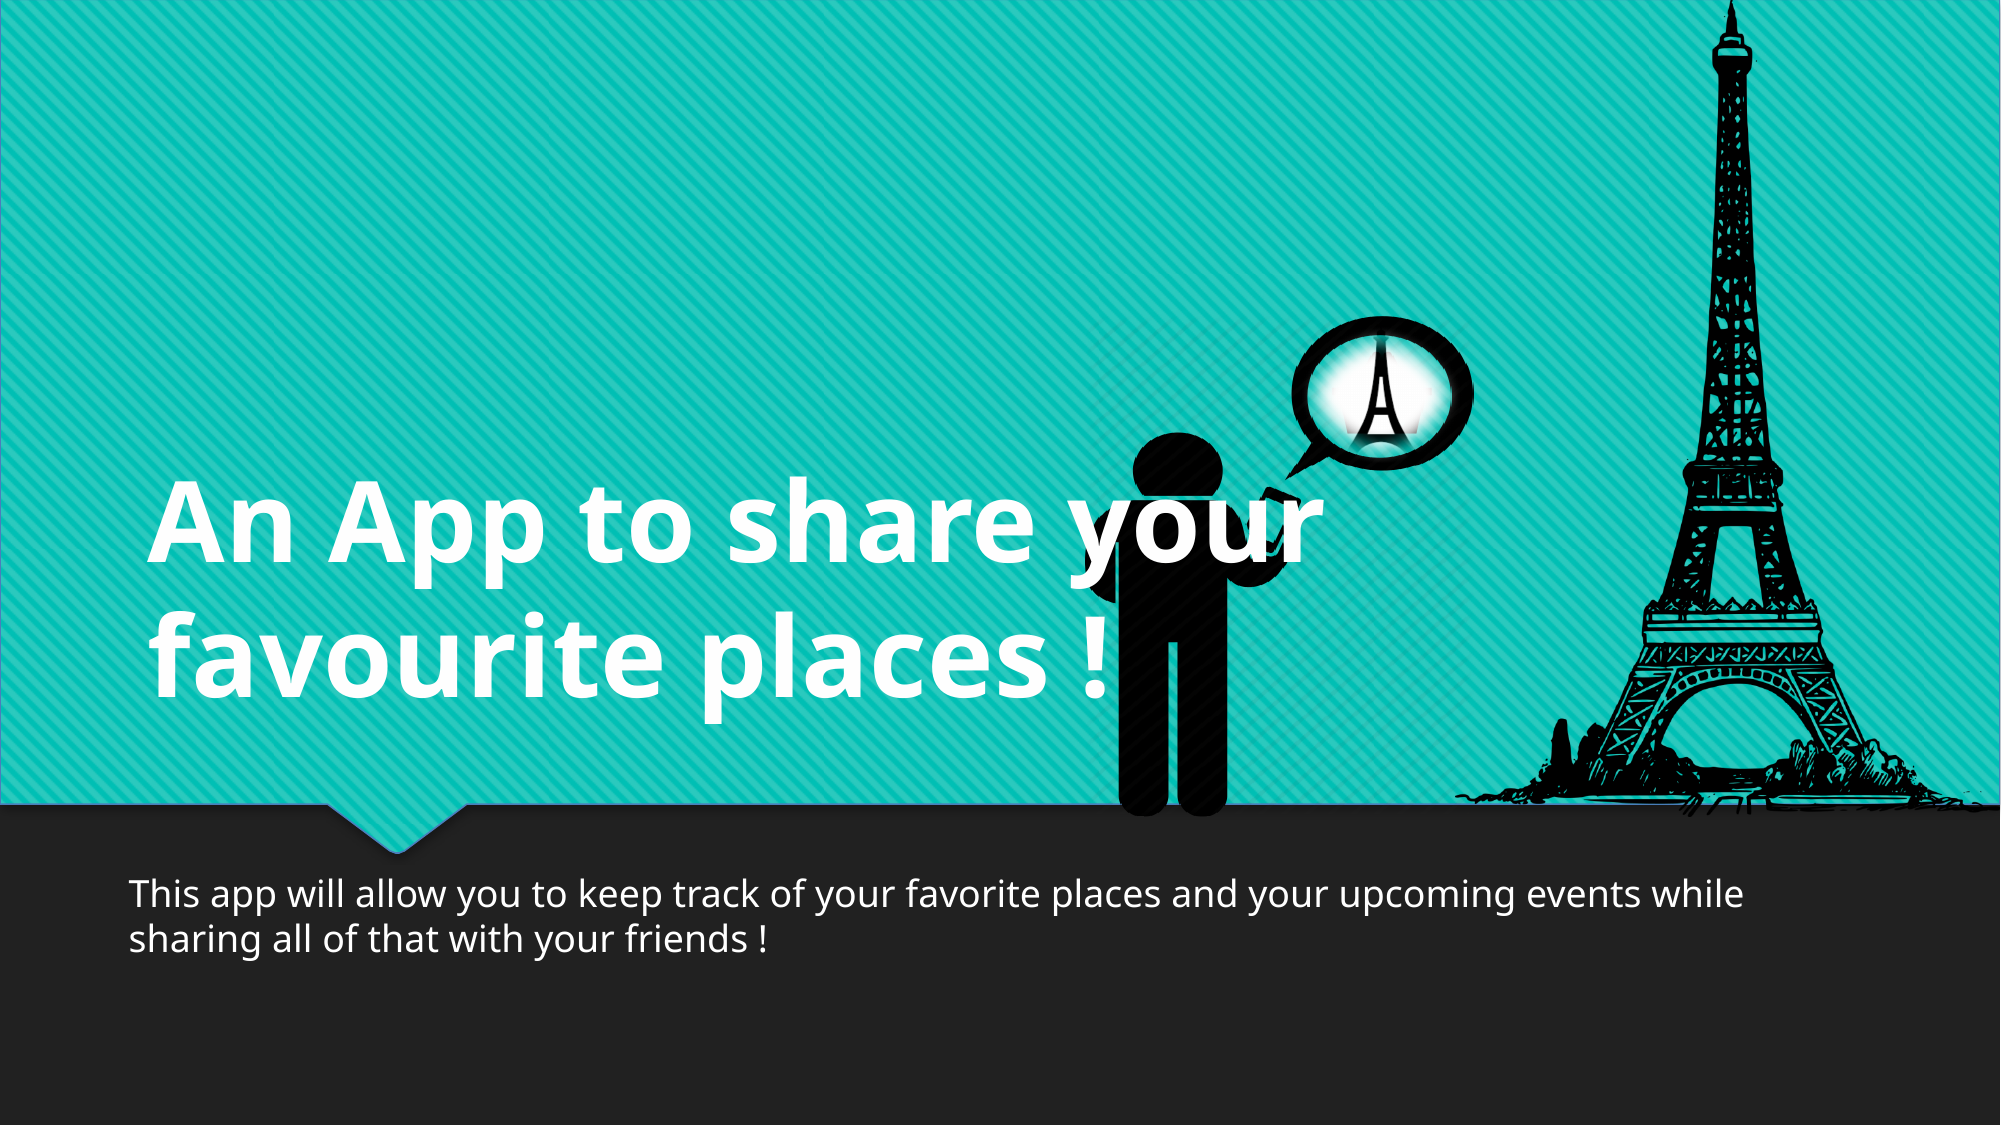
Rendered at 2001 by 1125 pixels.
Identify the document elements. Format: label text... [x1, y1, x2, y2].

picture [1, 0, 2000, 852]
text_box An App to share your favourite places ! [132, 240, 1449, 728]
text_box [1085, 314, 1474, 817]
text_box This app will allow you to keep track of your favorite places and your upcoming events while sharing all of that with your friends ! [114, 862, 1852, 1003]
